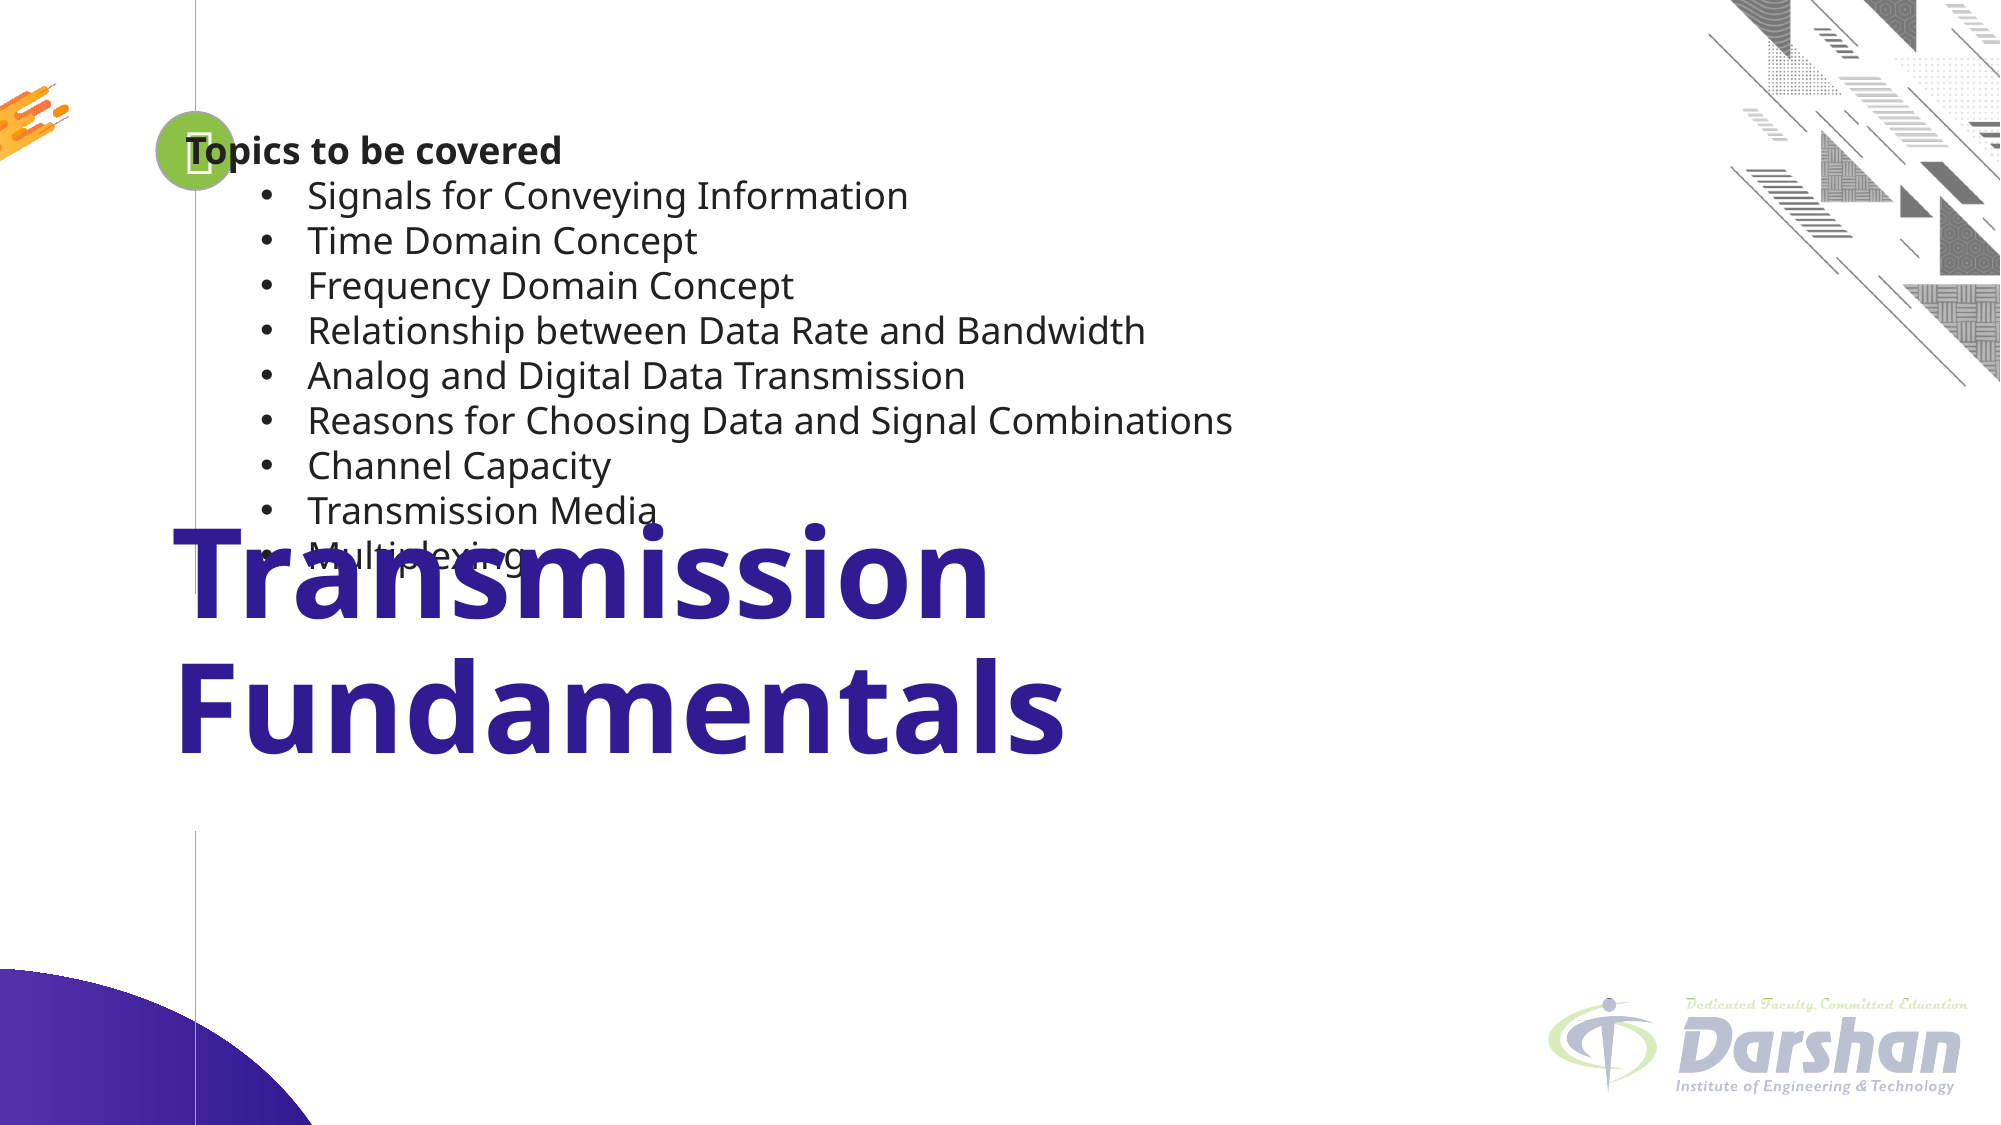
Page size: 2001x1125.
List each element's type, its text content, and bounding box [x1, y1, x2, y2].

text_box  [155, 110, 221, 182]
title Transmission Fundamentals [156, 320, 1882, 789]
picture [0, 65, 90, 193]
text_box Topics to be covered Signals for Conveying Information Time Domain Concept Frequency Domain Concept Relationship between Data Rate and Bandwidth Analog and Digital Data Transmission Reasons for Choosing Data and Signal Combinations Channel Capacity Transmission Media Multiplexing [170, 120, 1249, 320]
